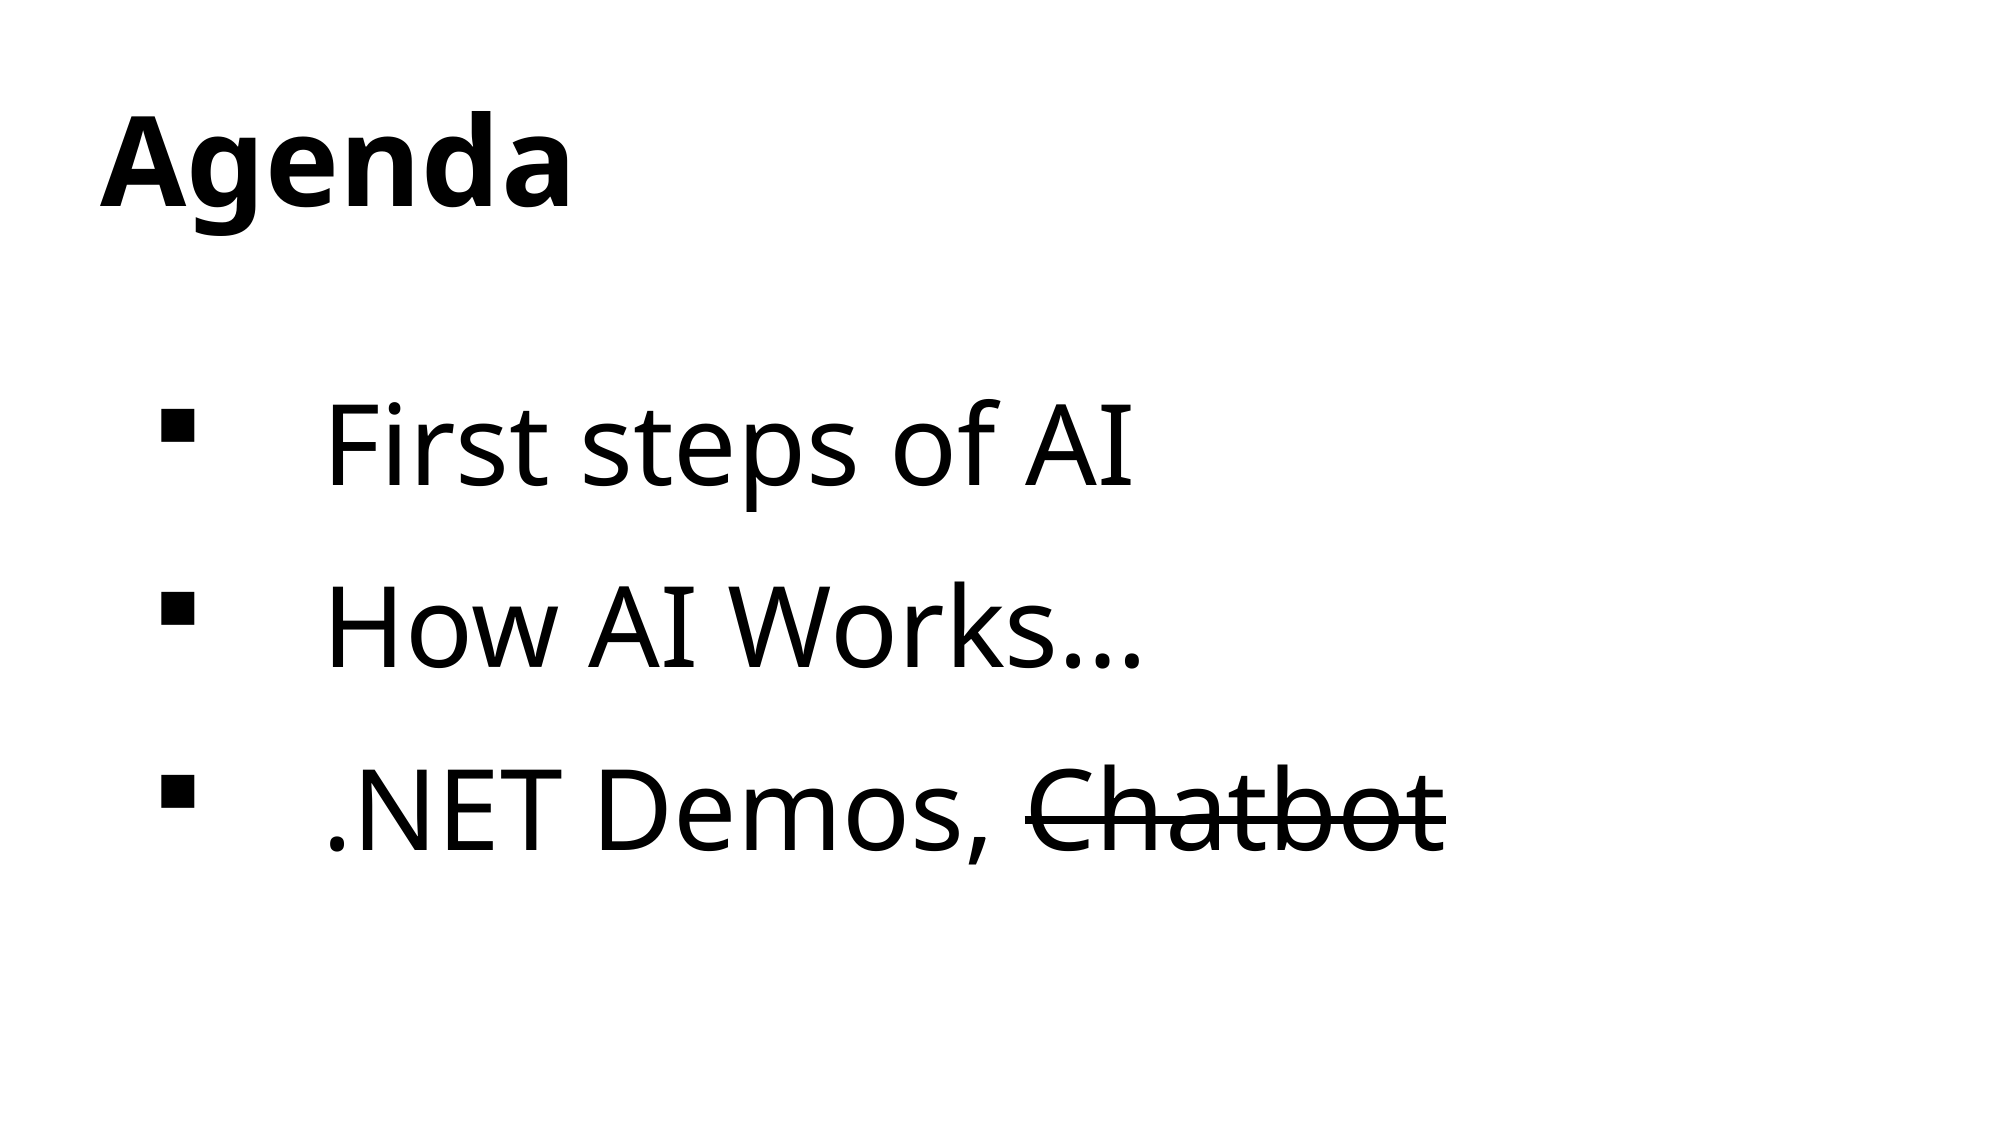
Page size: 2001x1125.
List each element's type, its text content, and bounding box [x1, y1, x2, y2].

title Agenda [85, 78, 614, 253]
list First steps of AI How AI Works… .NET Demos, Chatbot [137, 338, 1863, 902]
